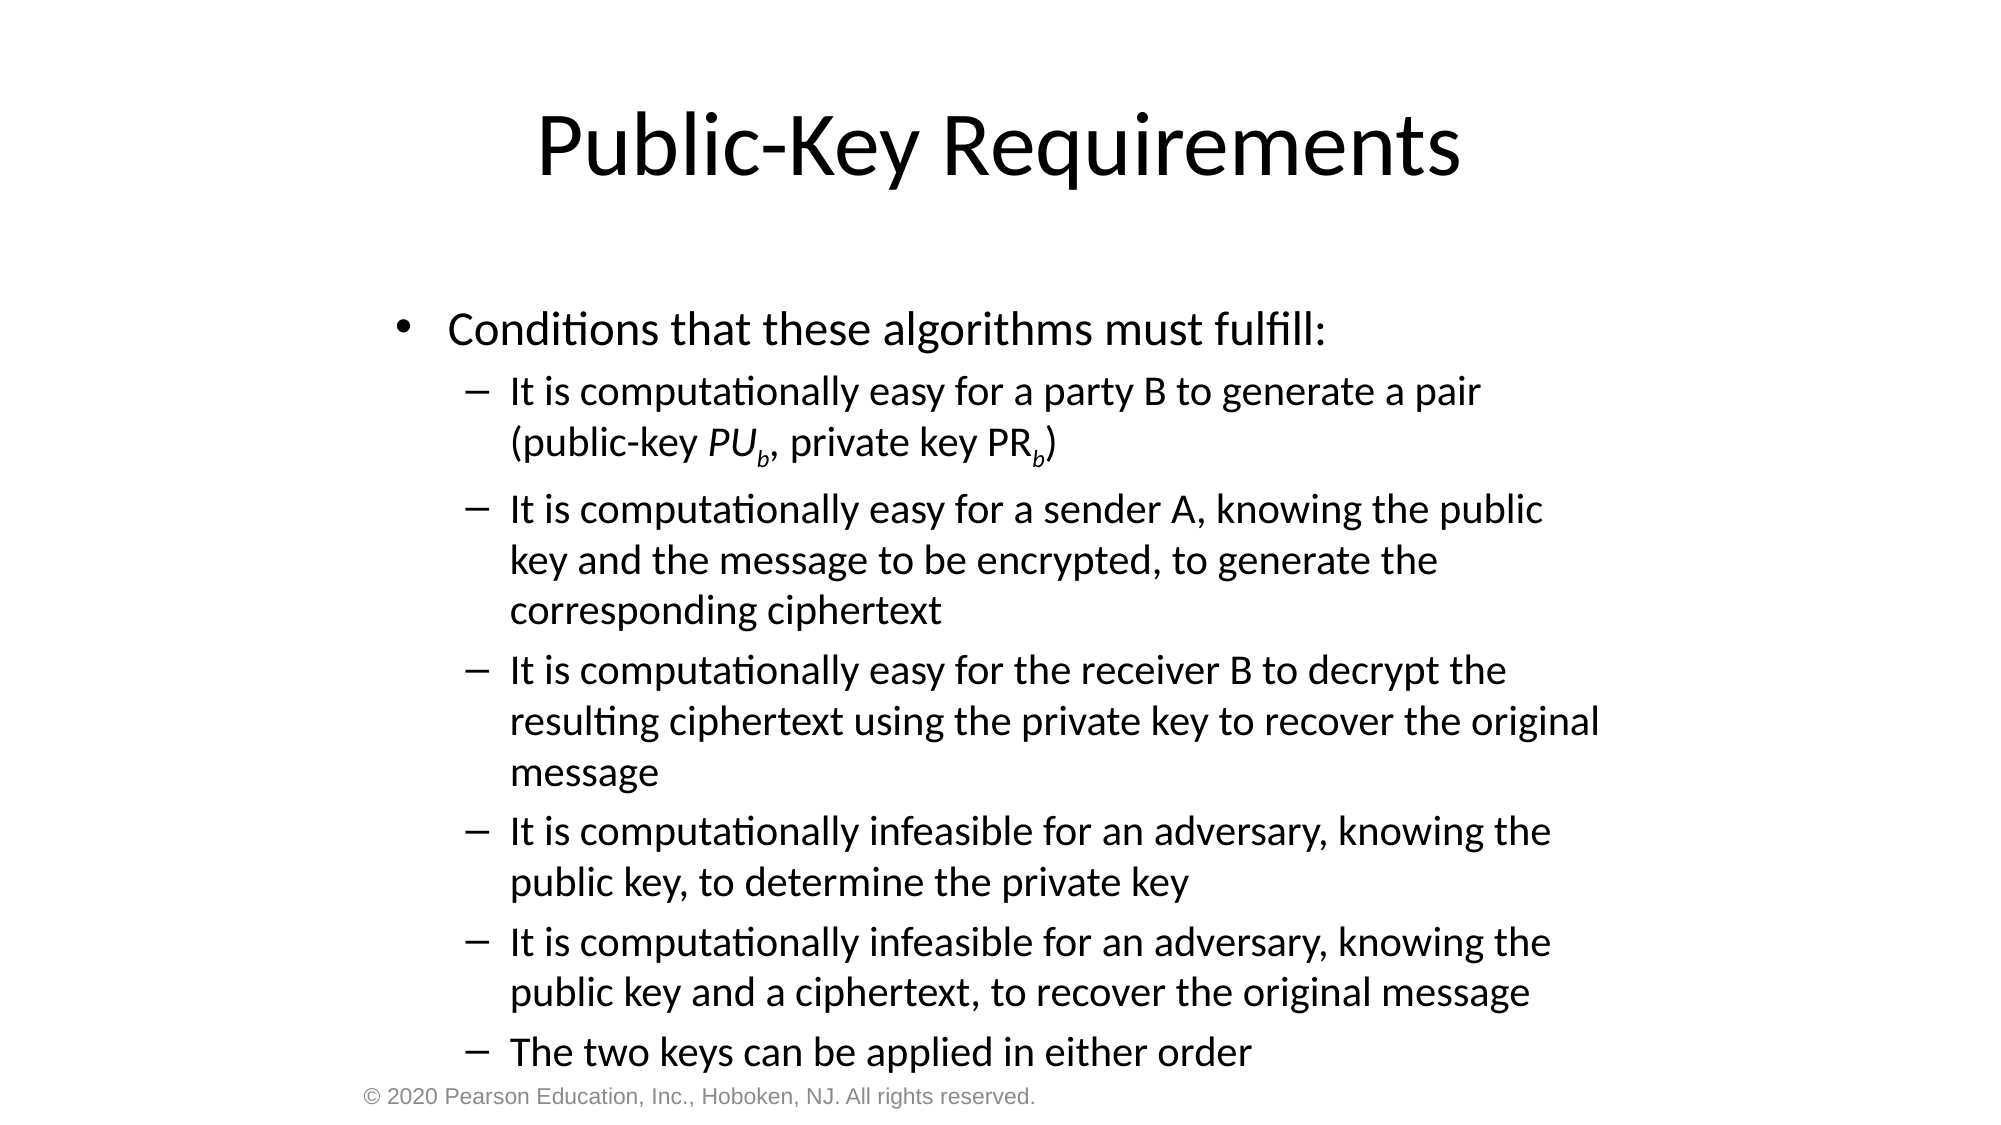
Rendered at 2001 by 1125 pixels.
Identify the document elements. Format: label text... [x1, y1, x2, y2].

footer © 2020 Pearson Education, Inc., Hoboken, NJ. All rights reserved. [249, 1065, 1150, 1125]
title Public-Key Requirements [99, 45, 1900, 233]
list Conditions that these algorithms must fulfill: It is computationally easy for a party B to generate a pair (public-key PUb, private key PRb) It is computationally easy for a sender A, knowing the public key and the message to be encrypted, to generate the corresponding ciphertext It is computationally easy for the receiver B to decrypt the resulting ciphertext using the private key to recover the original message It is computationally infeasible for an adversary, knowing the public key, to determine the private key It is computationally infeasible for an adversary, knowing the public key and a ciphertext, to recover the original message The two keys can be applied in either order [379, 289, 1622, 1088]
